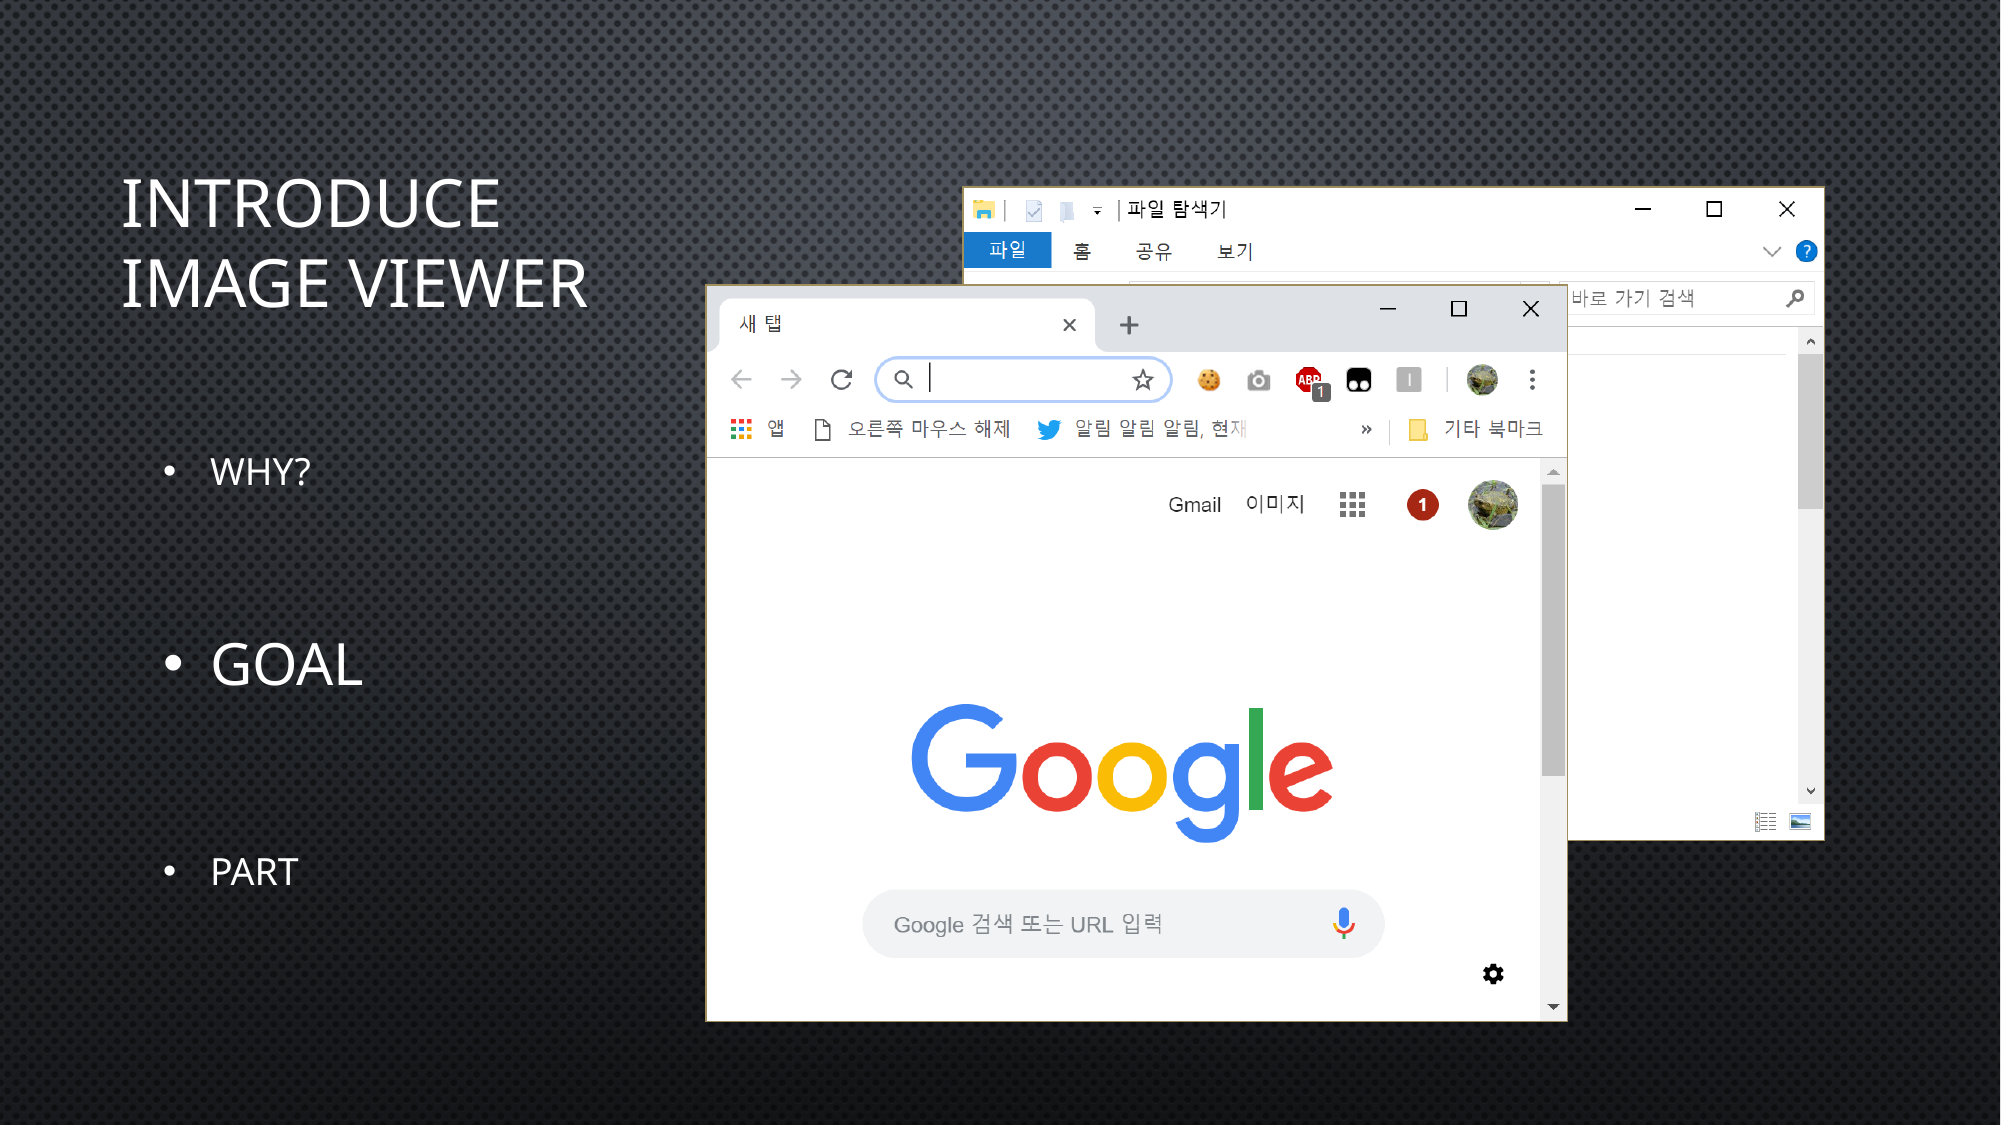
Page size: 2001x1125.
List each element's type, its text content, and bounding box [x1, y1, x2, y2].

list Goal [148, 640, 385, 756]
text_box Part [148, 840, 385, 956]
picture [705, 185, 1825, 1022]
title Introduce Image Viewer [106, 103, 706, 379]
text_box Why? [148, 440, 385, 556]
